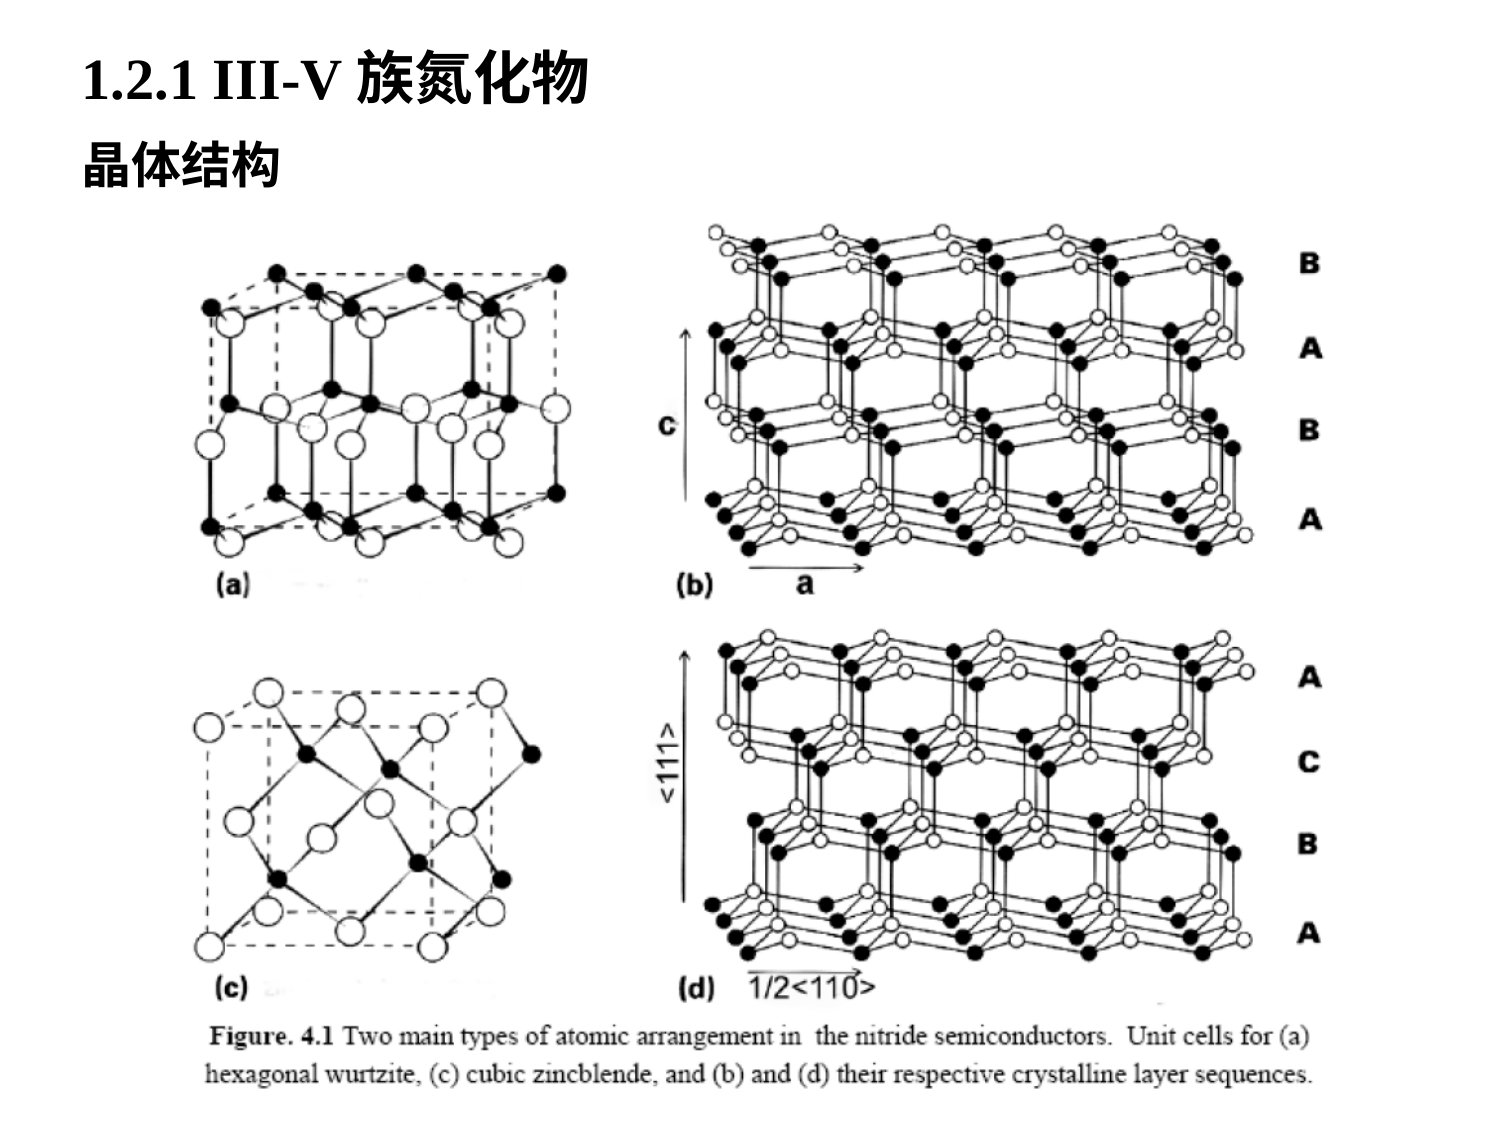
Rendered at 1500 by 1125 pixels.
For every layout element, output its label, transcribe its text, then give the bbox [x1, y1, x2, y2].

picture [171, 213, 1329, 1107]
text_box 1.2.1 III-V族氮化物 晶体结构 [66, 19, 1415, 201]
